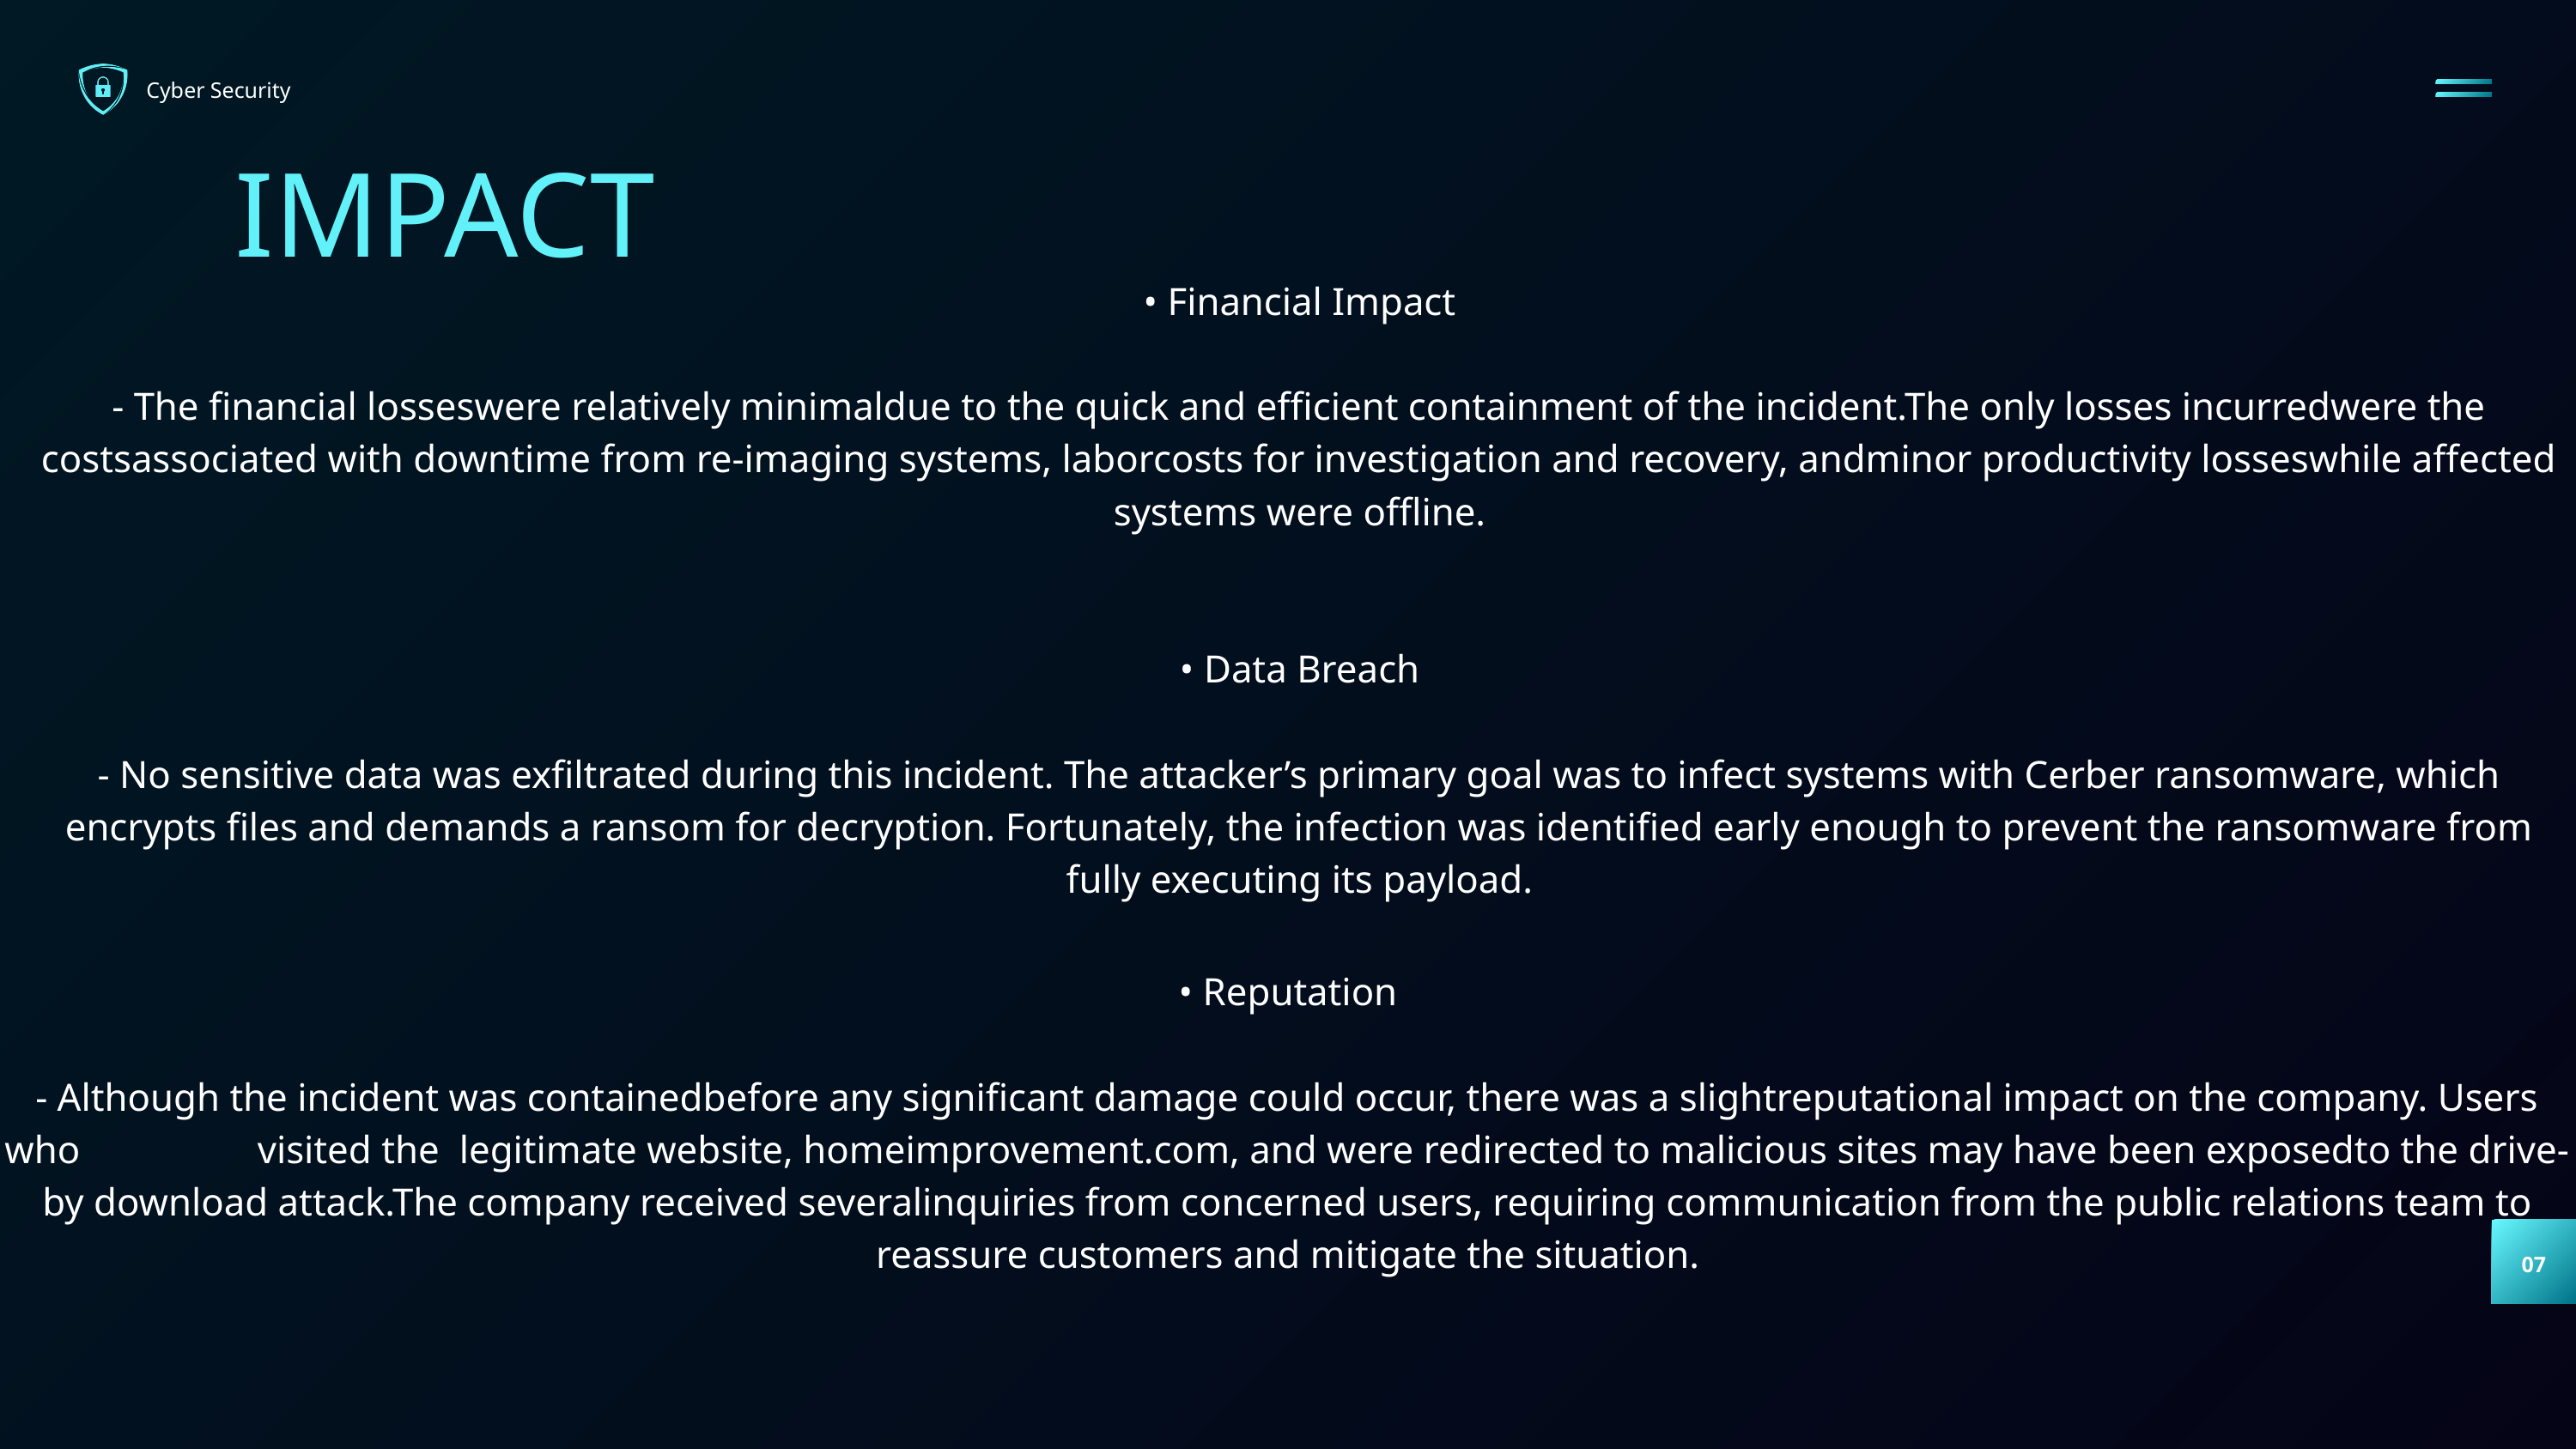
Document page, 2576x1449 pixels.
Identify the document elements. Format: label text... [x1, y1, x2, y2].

text_box [77, 64, 129, 116]
text_box • Reputation - Although the incident was containedbefore any significant damage could occur, there was a slightreputational impact on the company. Users who visited the legitimate website, homeimprovement.com, and were redirected to malicious sites may have been exposedto the drive-by download attack.The company received severalinquiries from concerned users, requiring communication from the public relations team to reassure customers and mitigate the situation. [0, 961, 2576, 1381]
text_box [95, 76, 111, 97]
text_box IMPACT [235, 151, 933, 270]
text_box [2435, 92, 2493, 97]
text_box • Data Breach - No sensitive data was exfiltrated during this incident. The attacker’s primary goal was to infect systems with Cerber ransomware, which encrypts files and demands a ransom for decryption. Fortunately, the infection was identified early enough to prevent the ransomware from fully executing its payload. [23, 638, 2576, 956]
text_box Cyber Security [146, 72, 325, 103]
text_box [2435, 79, 2493, 84]
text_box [2491, 1219, 2576, 1304]
text_box • Financial Impact - The financial losseswere relatively minimaldue to the quick and efficient containment of the incident.The only losses incurredwere the costsassociated with downtime from re-imaging systems, laborcosts for investigation and recovery, andminor productivity losseswhile affected systems were offline. [23, 270, 2576, 638]
